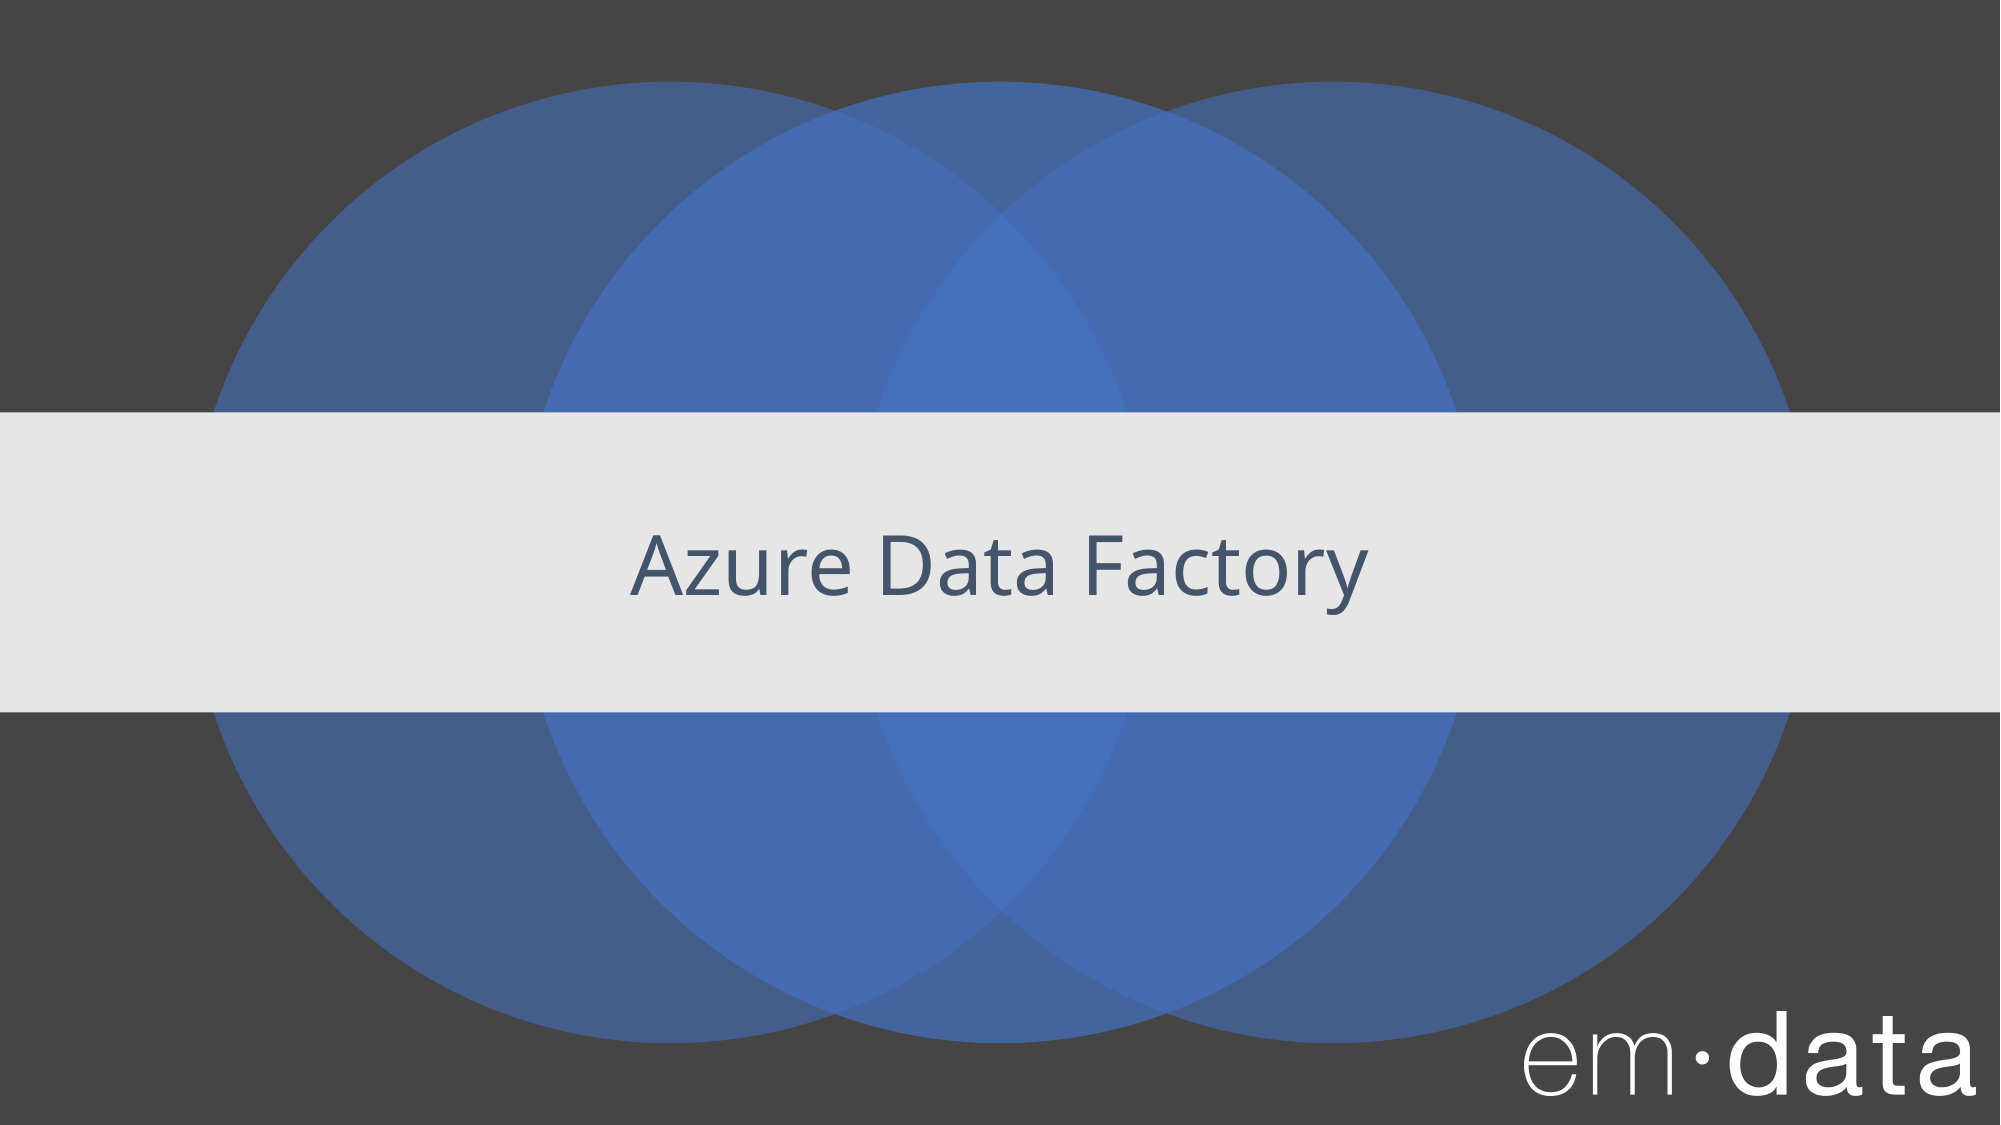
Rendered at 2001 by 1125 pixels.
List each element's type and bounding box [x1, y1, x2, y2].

text_box [189, 81, 1814, 1044]
text_box [1814, 411, 2000, 713]
text_box [0, 411, 189, 713]
picture [1524, 1011, 1976, 1096]
